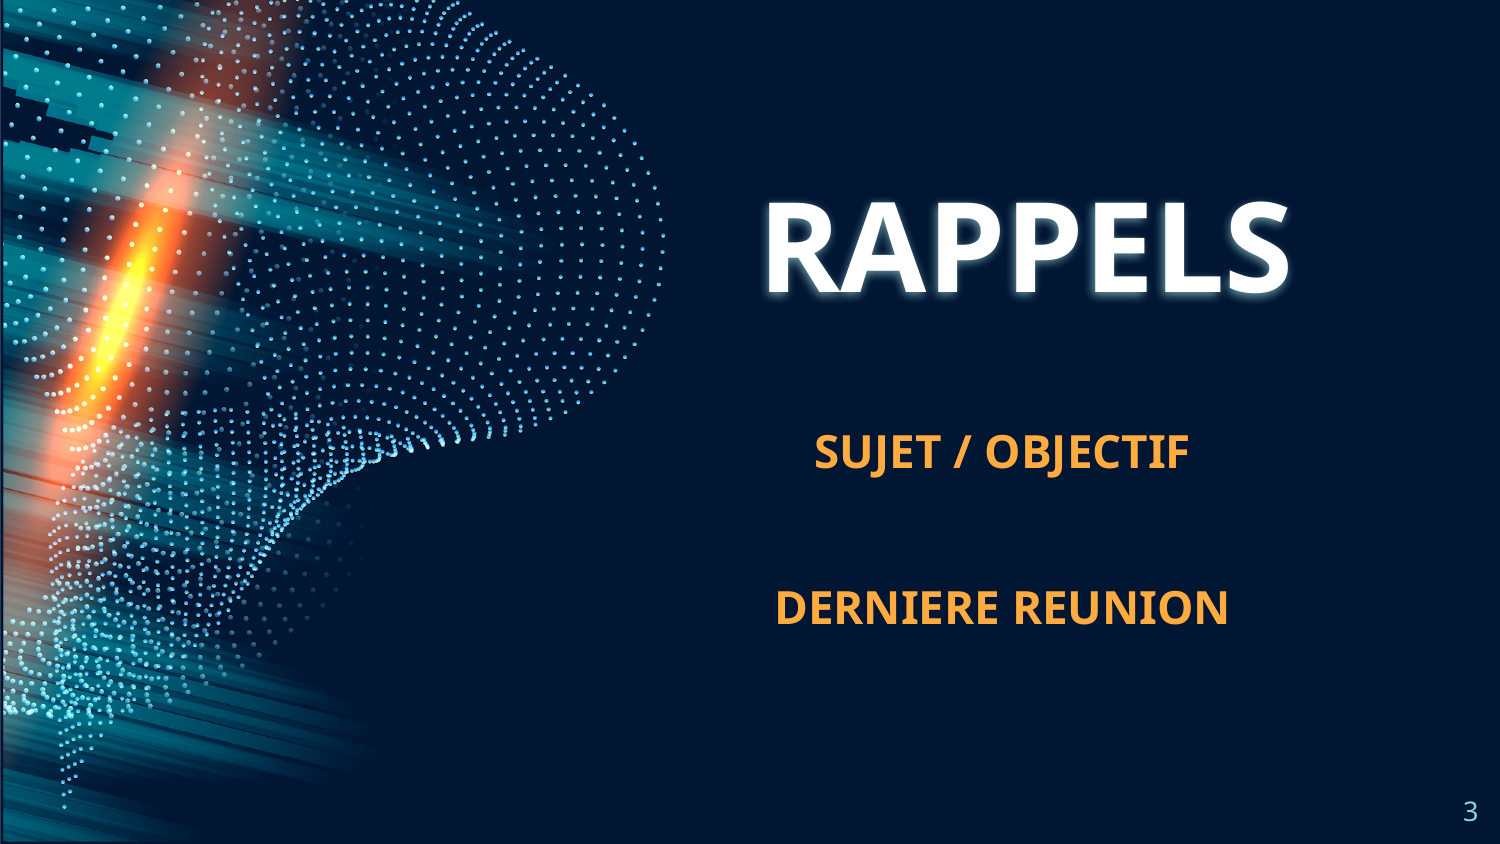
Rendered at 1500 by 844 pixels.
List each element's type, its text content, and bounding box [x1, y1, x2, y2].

slide_number ‹#› [1403, 779, 1494, 844]
picture [0, 0, 1500, 844]
subtitle SUJET / OBJECTIF [679, 412, 1327, 489]
title RAPPELS [702, 227, 1350, 333]
subtitle DERNIERE REUNION [679, 568, 1327, 645]
